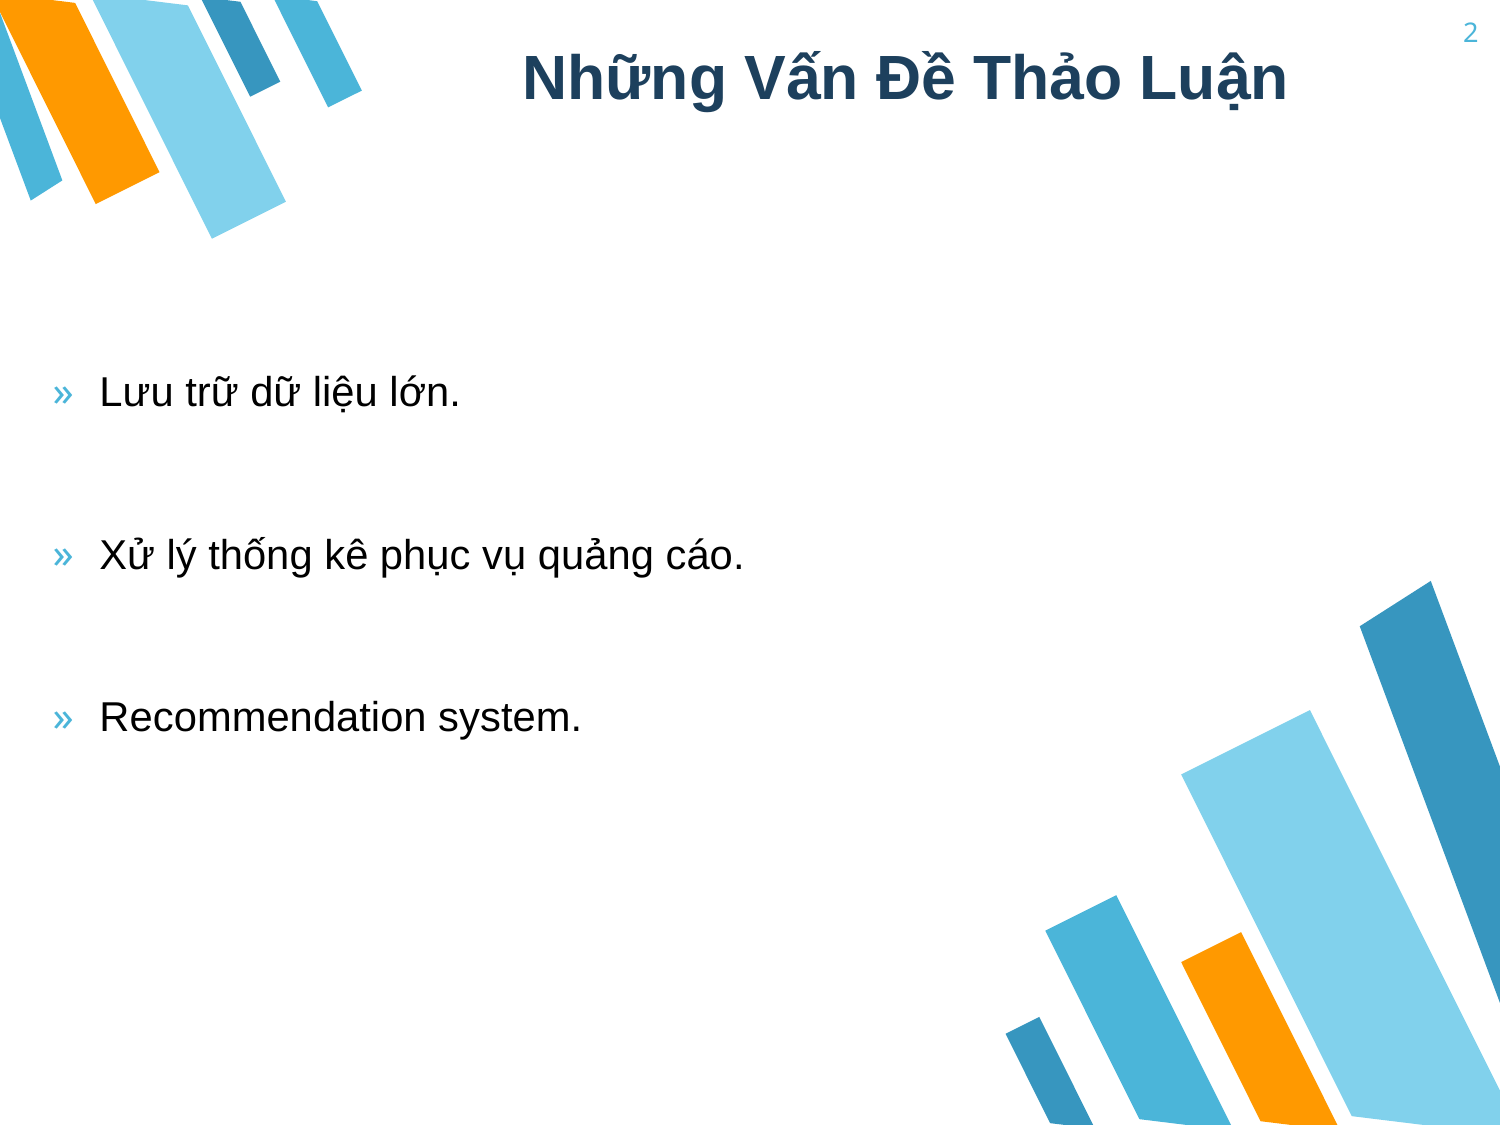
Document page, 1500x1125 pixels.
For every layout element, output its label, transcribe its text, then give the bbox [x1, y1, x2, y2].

title Những Vấn Đề Thảo Luận [362, 0, 1450, 149]
slide_number 2 [1403, 0, 1494, 87]
list Lưu trữ dữ liệu lớn. Xử lý thống kê phục vụ quảng cáo. Recommendation system. [37, 249, 1163, 875]
